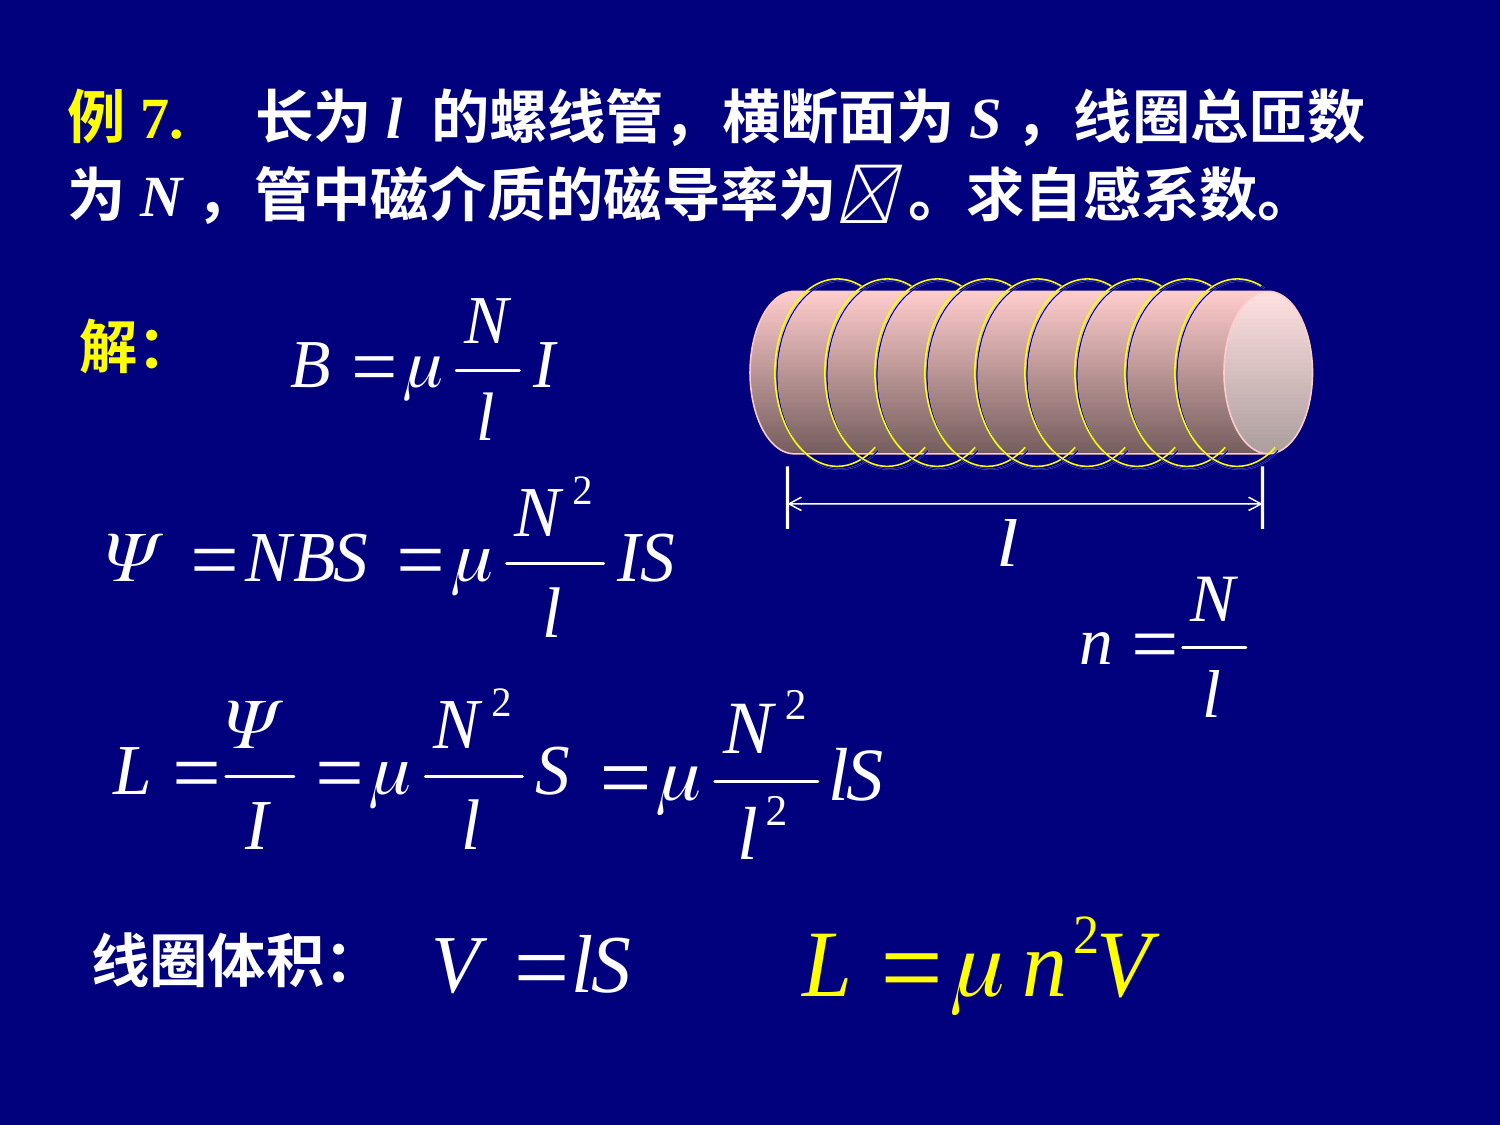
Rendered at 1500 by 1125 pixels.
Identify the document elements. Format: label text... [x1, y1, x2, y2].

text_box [100, 455, 692, 650]
text_box 解： [64, 302, 254, 388]
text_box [584, 668, 904, 872]
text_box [76, 916, 650, 1009]
text_box 例7. 长为l 的螺线管，横断面为S，线圈总匝数为N，管中磁介质的磁导率为 。求自感系数。 [53, 66, 1416, 235]
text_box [277, 278, 574, 452]
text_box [99, 668, 583, 862]
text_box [785, 892, 1174, 1031]
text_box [749, 278, 1313, 580]
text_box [1068, 556, 1257, 729]
